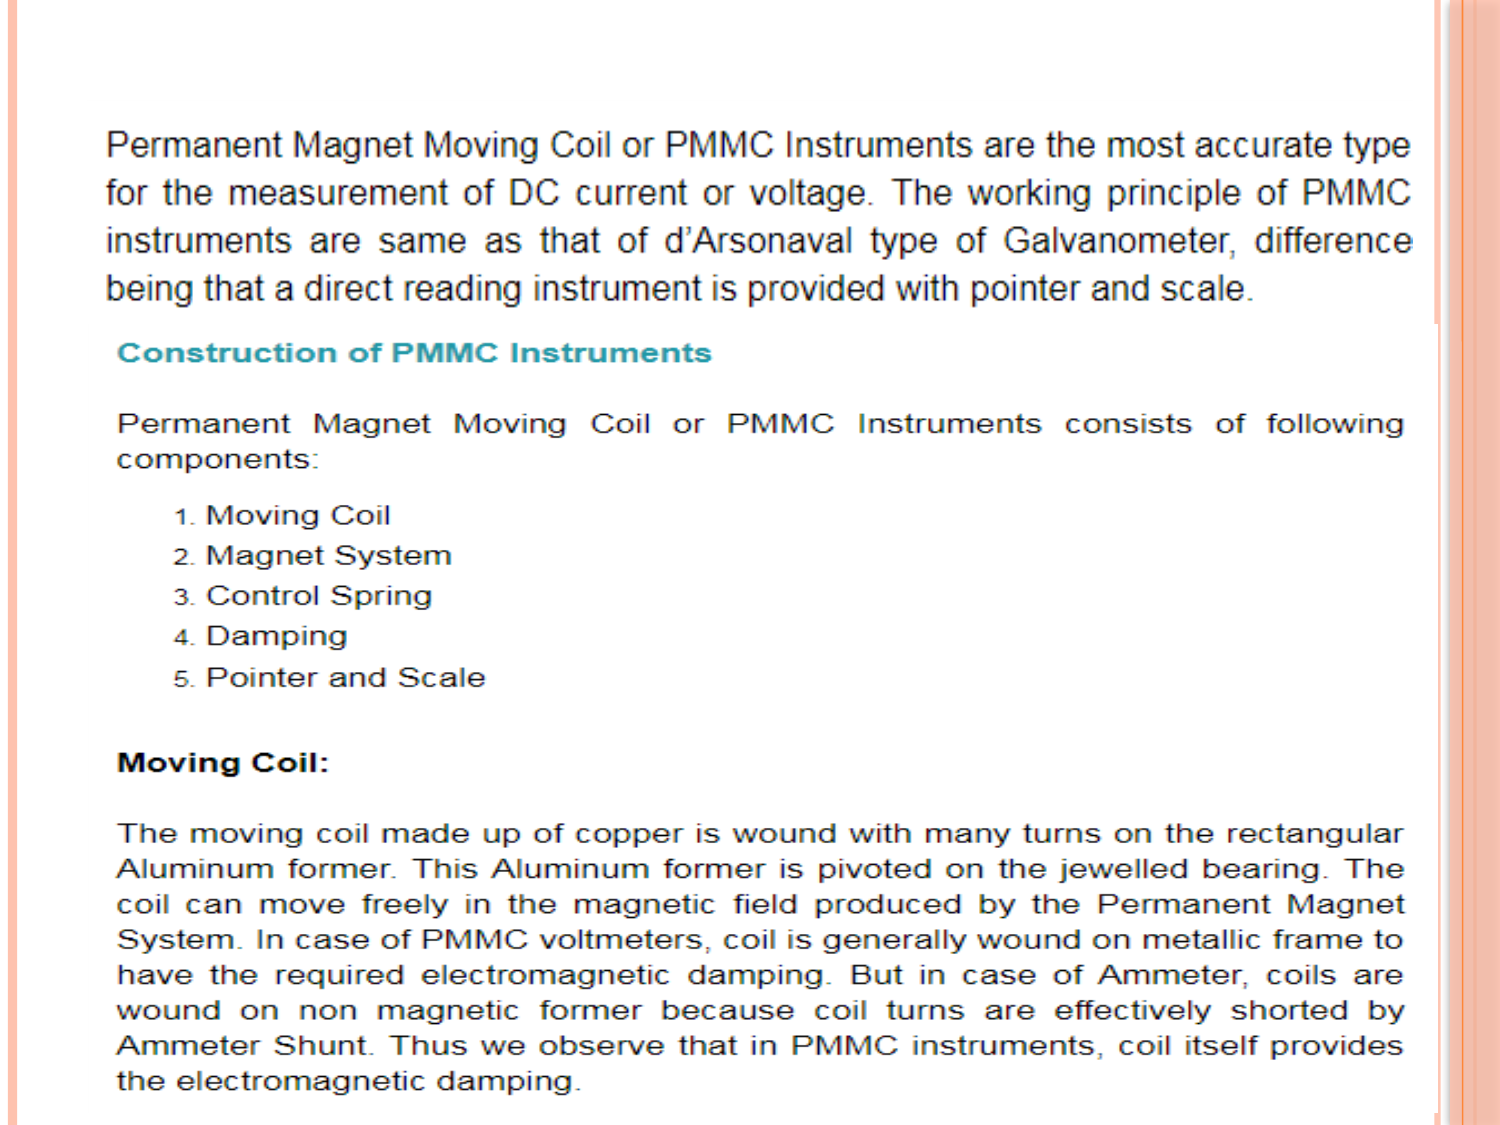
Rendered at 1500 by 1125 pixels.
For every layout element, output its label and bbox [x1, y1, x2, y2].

picture [86, 99, 1438, 1113]
